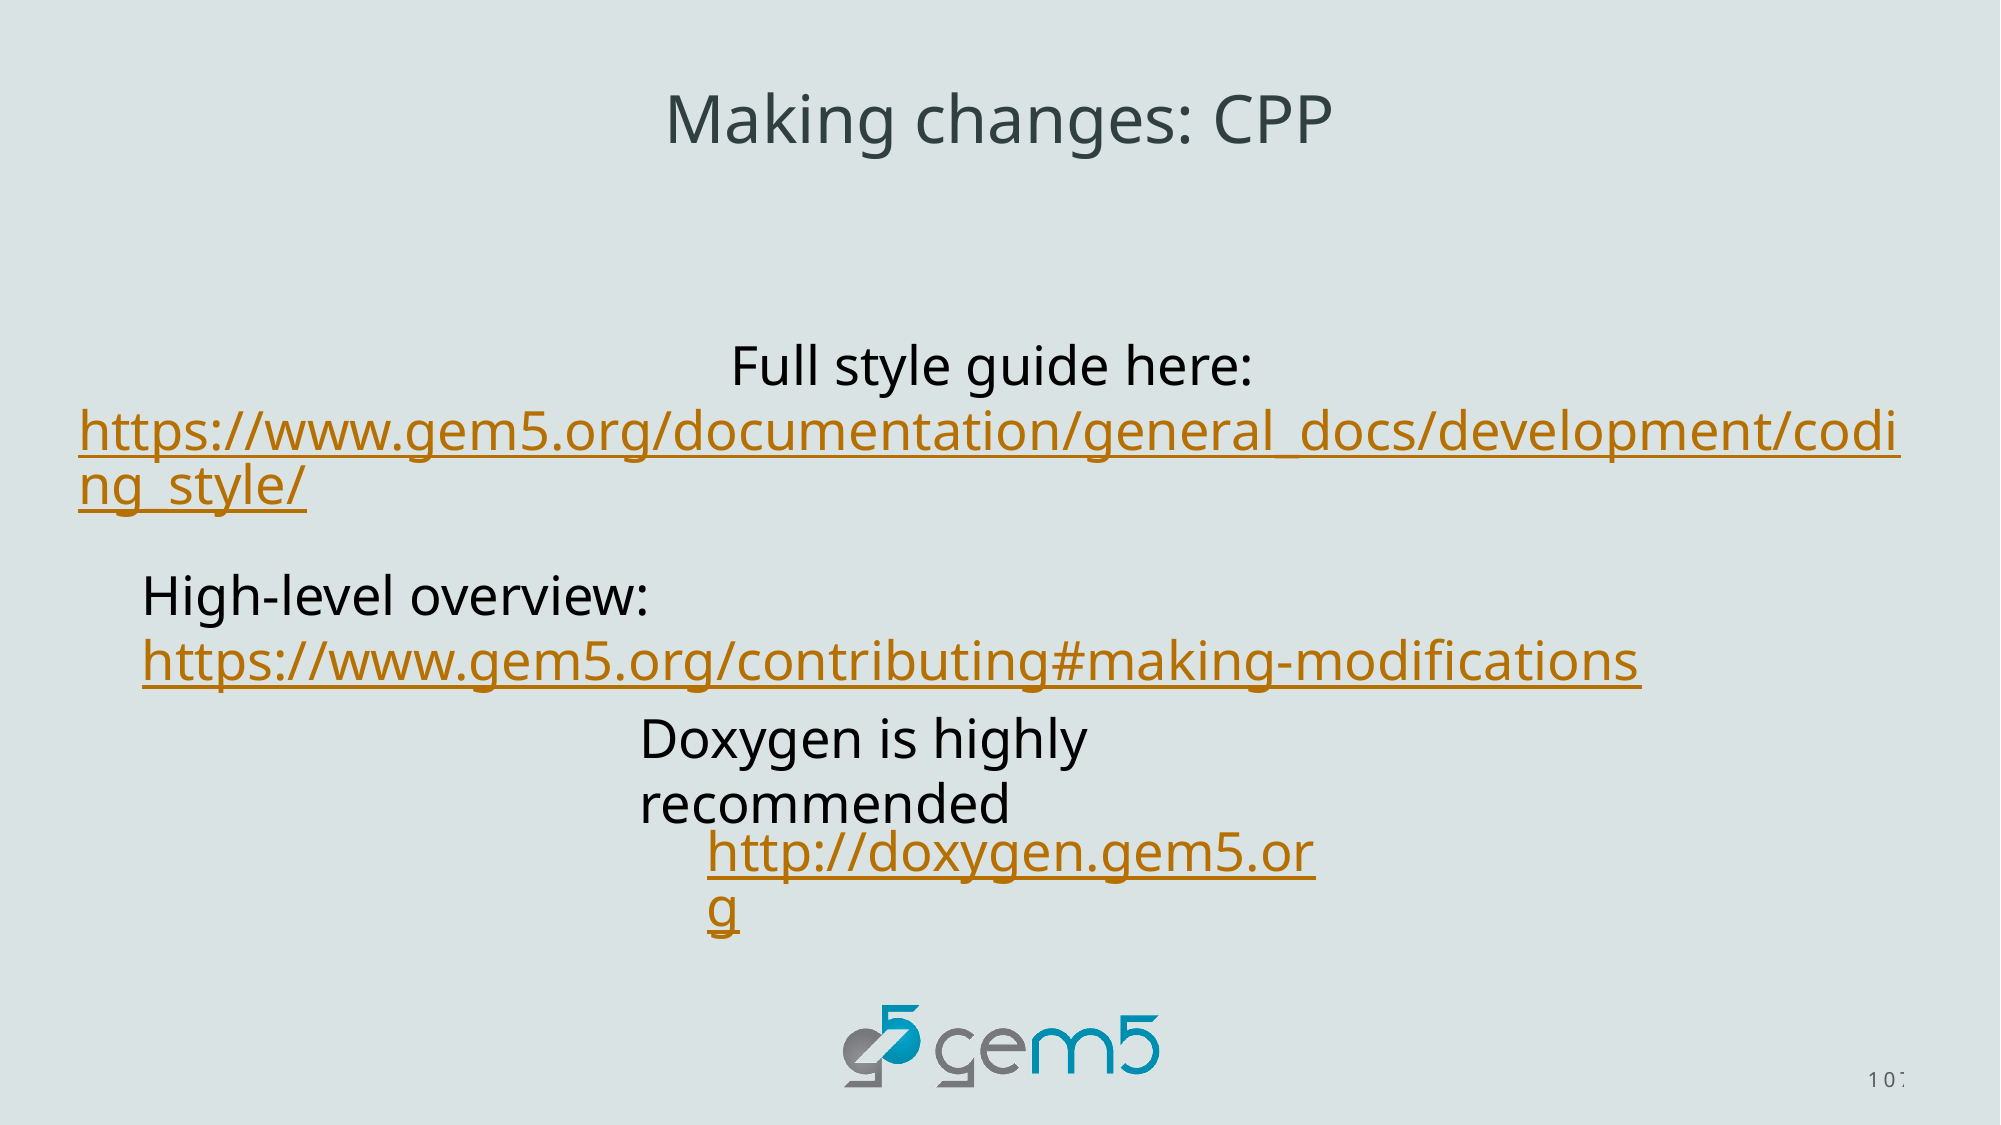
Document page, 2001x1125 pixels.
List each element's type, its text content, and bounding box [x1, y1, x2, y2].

text_box http://doxygen.gem5.org [692, 810, 1362, 1009]
text_box Full style guide here: https://www.gem5.org/documentation/general_docs/development/coding_style/ [63, 323, 1937, 523]
text_box Making changes: CPP [162, 64, 1838, 164]
picture [807, 965, 1193, 1120]
text_box Doxygen is highly recommended [624, 696, 1429, 842]
text_box High-level overview: https://www.gem5.org/contributing#making-modifications [127, 554, 1927, 753]
slide_number 107 [1637, 1042, 1927, 1119]
